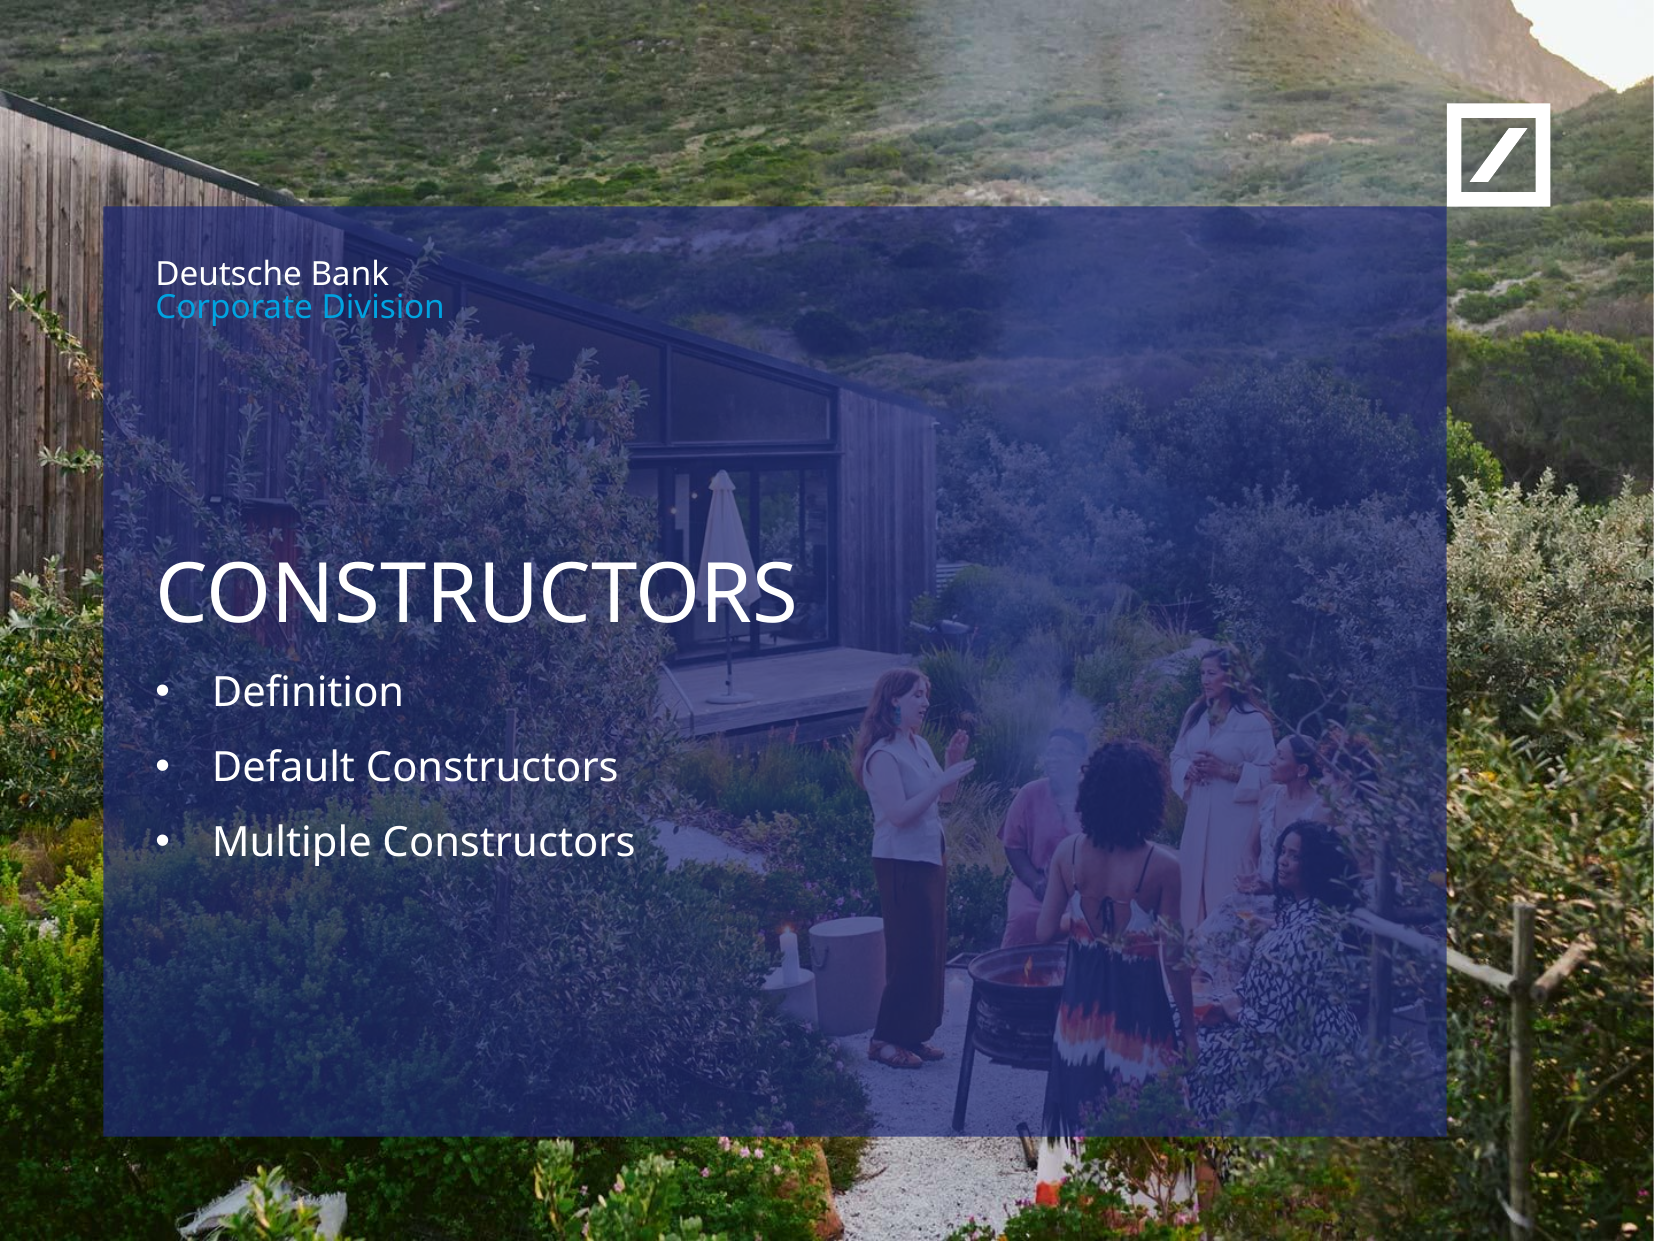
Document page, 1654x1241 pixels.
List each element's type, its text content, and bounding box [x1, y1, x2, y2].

picture [0, 0, 1654, 1241]
list Definition Default Constructors Multiple Constructors [155, 640, 1396, 1004]
list CONSTRUCTORS [155, 360, 1396, 640]
